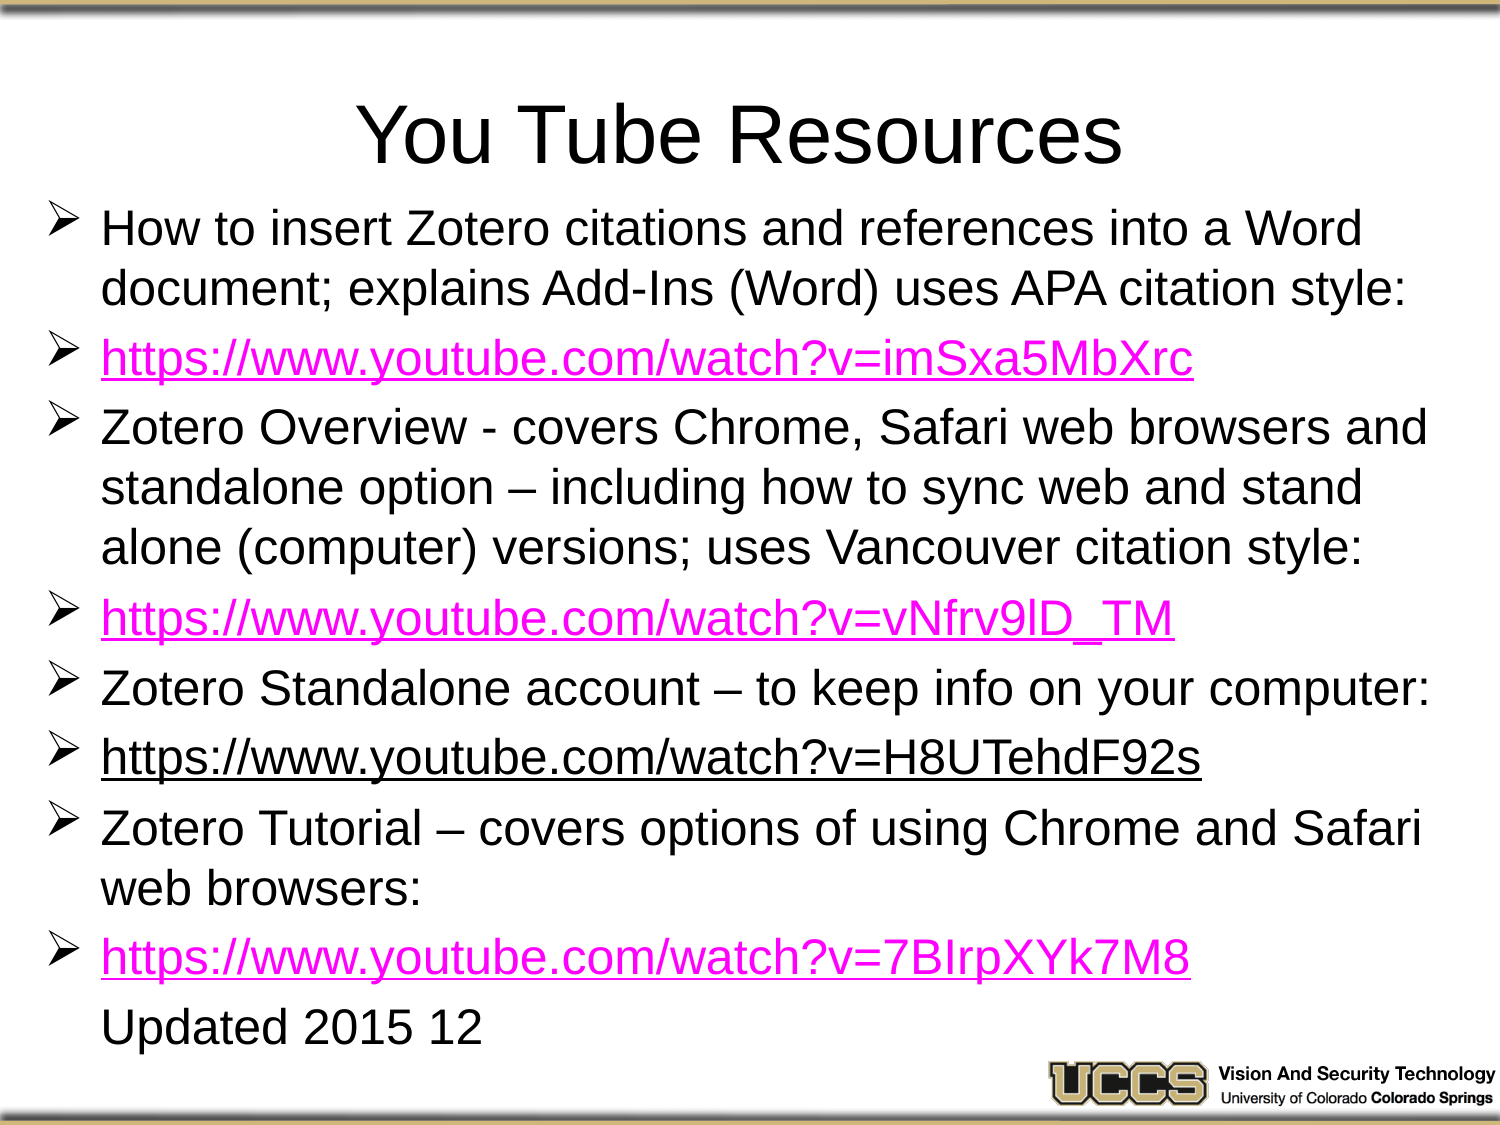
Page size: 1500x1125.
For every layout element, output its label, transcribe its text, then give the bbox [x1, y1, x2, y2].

title You Tube Resources [64, 0, 1415, 187]
picture [1039, 1053, 1500, 1116]
list How to insert Zotero citations and references into a Word document; explains Add-Ins (Word) uses APA citation style: https://www.youtube.com/watch?v=imSxa5MbXrc Zotero Overview - covers Chrome, Safari web browsers and standalone option – including how to sync web and stand alone (computer) versions; uses Vancouver citation style: https://www.youtube.com/watch?v=vNfrv9lD_TM Zotero Standalone account – to keep info on your computer: https://www.youtube.com/watch?v=H8UTehdF92s Zotero Tutorial – covers options of using Chrome and Safari web browsers: https://www.youtube.com/watch?v=7BIrpXYk7M8 Updated 2015 12 [29, 187, 1483, 930]
